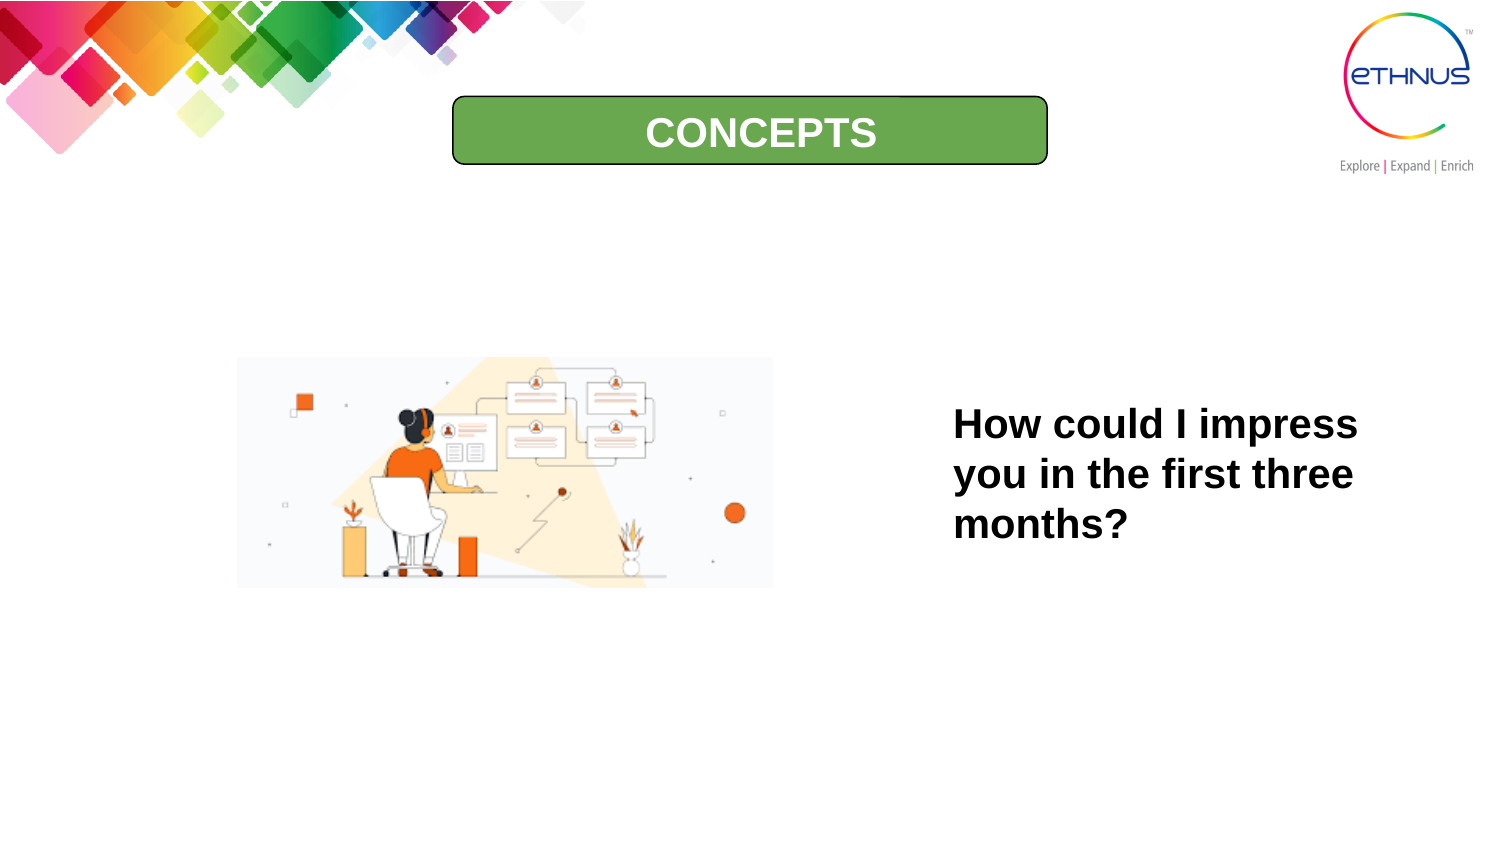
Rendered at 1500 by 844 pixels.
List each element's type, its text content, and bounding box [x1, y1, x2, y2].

picture [1327, 0, 1500, 182]
text_box CONCEPTS [459, 96, 1048, 165]
picture [236, 357, 774, 588]
text_box How could I impress you in the first three months? [938, 381, 1429, 562]
picture [0, 1, 585, 154]
